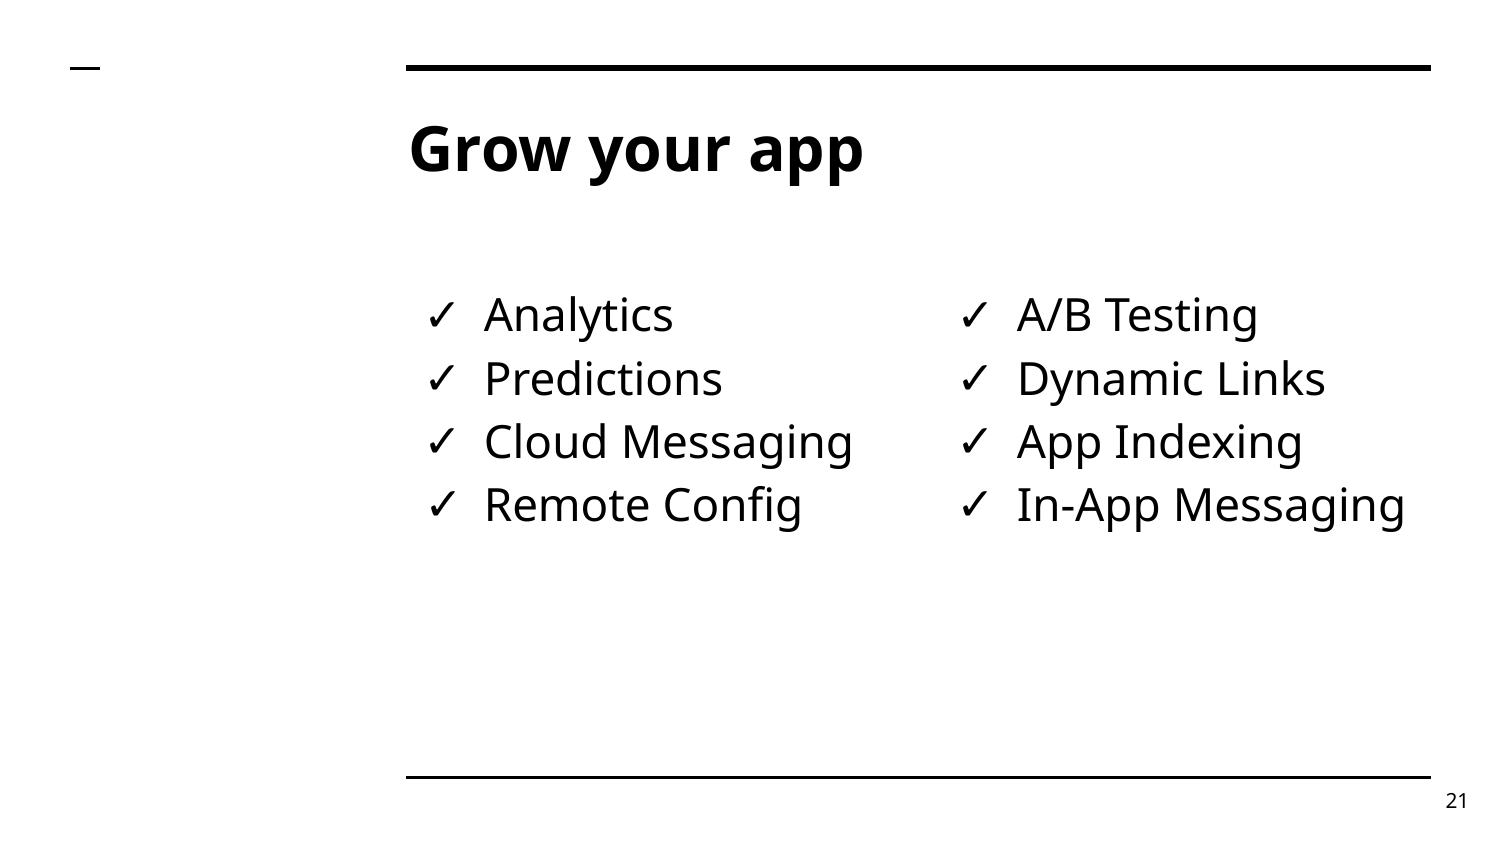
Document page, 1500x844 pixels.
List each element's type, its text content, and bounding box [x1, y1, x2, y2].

list A/B Testing Dynamic Links App Indexing In-App Messaging [926, 262, 1431, 756]
slide_number 21 [1394, 769, 1484, 834]
title Grow your app [393, 94, 1431, 199]
list Analytics Predictions Cloud Messaging Remote Config [393, 262, 898, 756]
